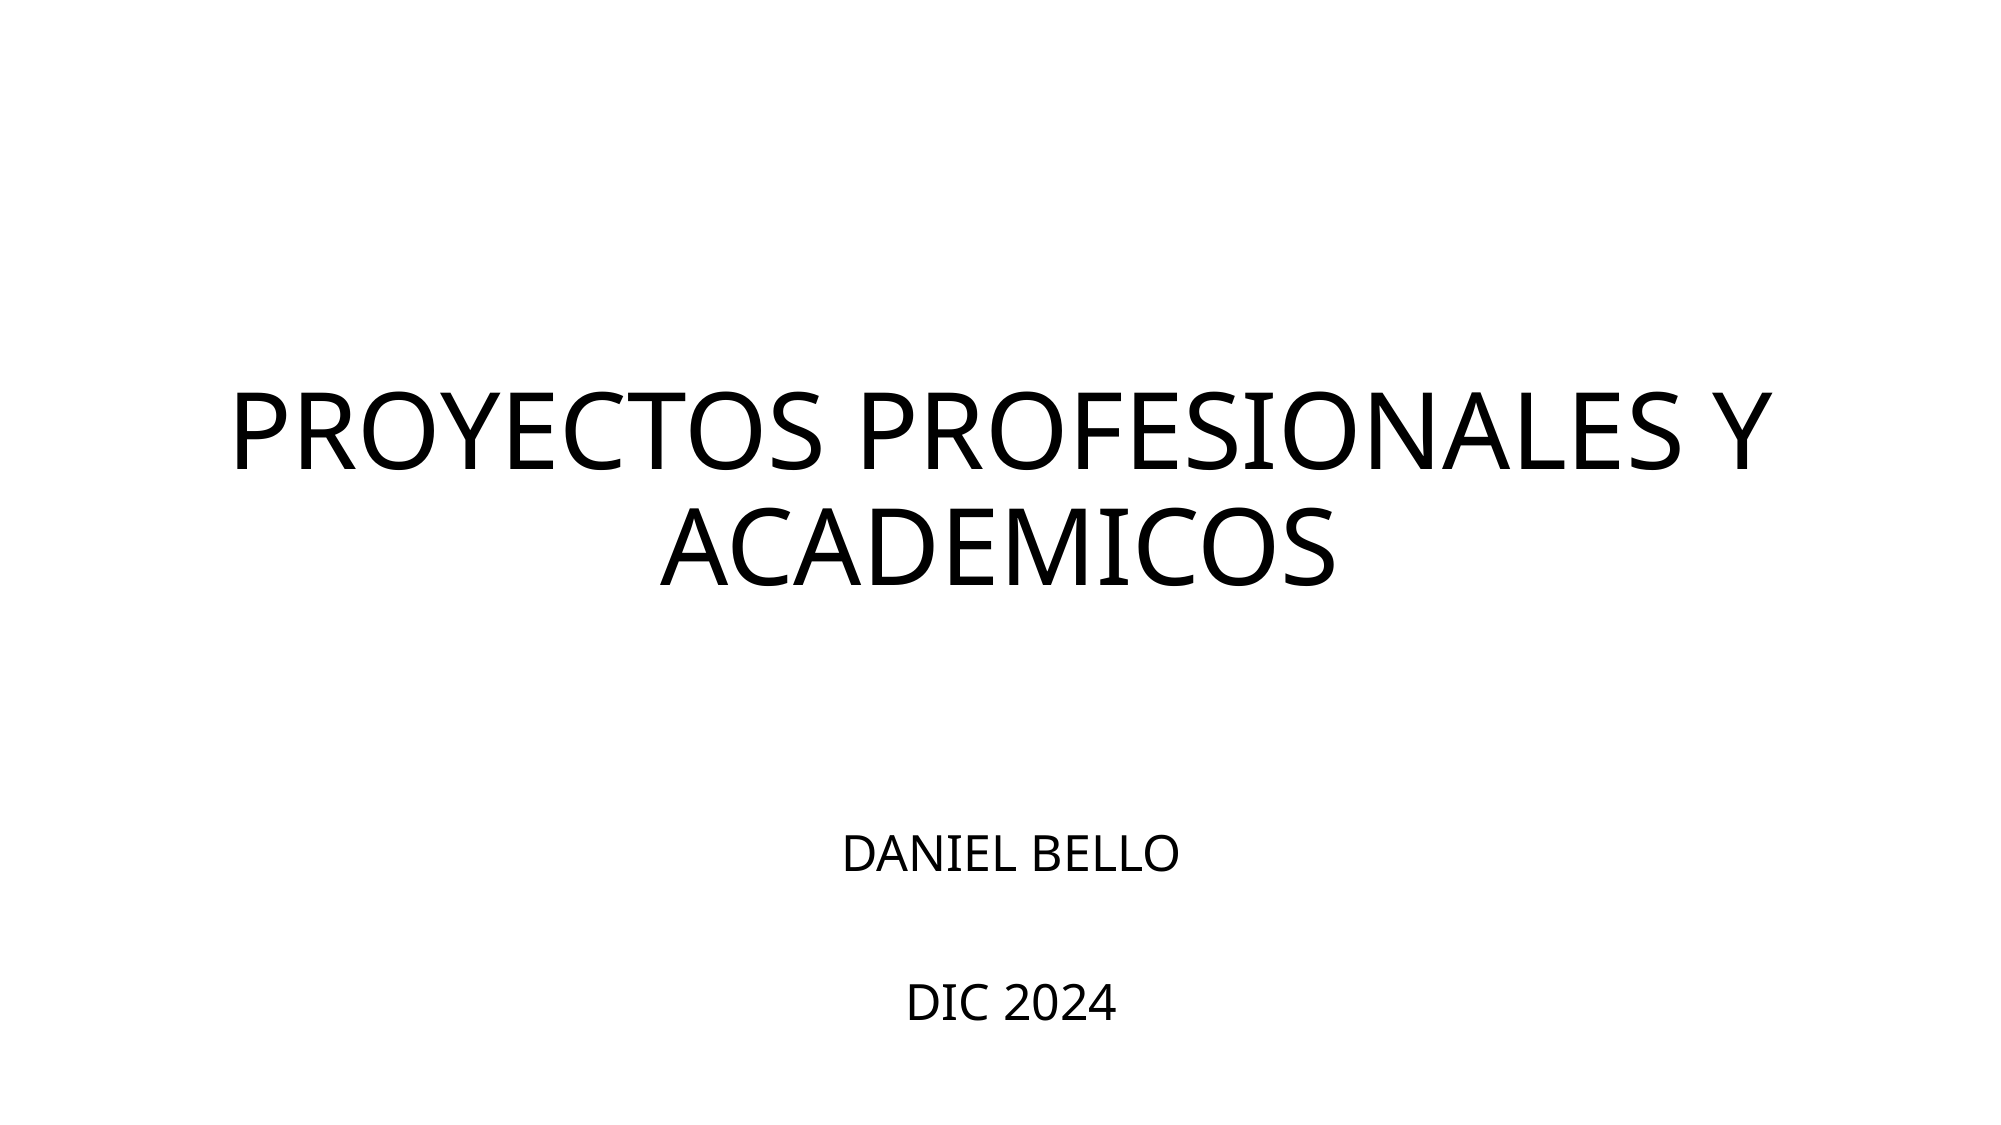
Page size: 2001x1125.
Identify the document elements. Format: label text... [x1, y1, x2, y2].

subtitle DANIEL BELLO DIC 2024 [261, 820, 1762, 1092]
title PROYECTOS PROFESIONALES Y ACADEMICOS [146, 366, 1853, 759]
